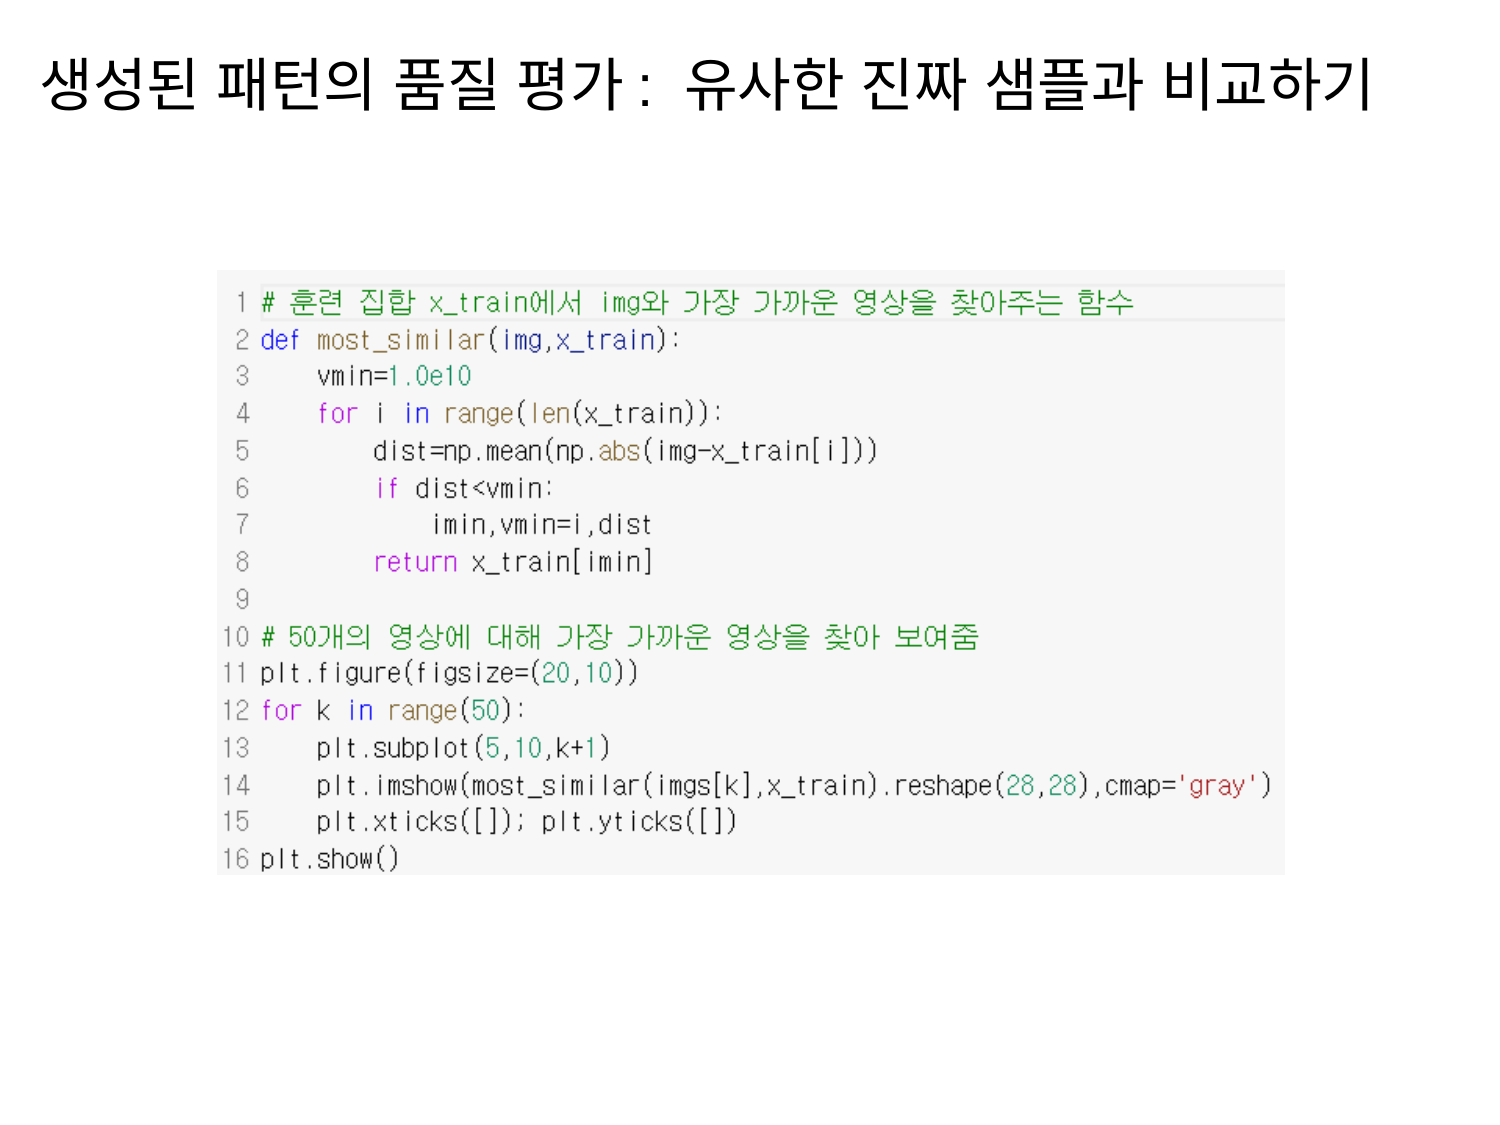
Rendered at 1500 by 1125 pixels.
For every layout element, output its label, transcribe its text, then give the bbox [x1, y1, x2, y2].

title 생성된 패턴의 품질 평가: 유사한 진짜 샘플과 비교하기 [24, 17, 1477, 159]
picture [217, 270, 1285, 875]
